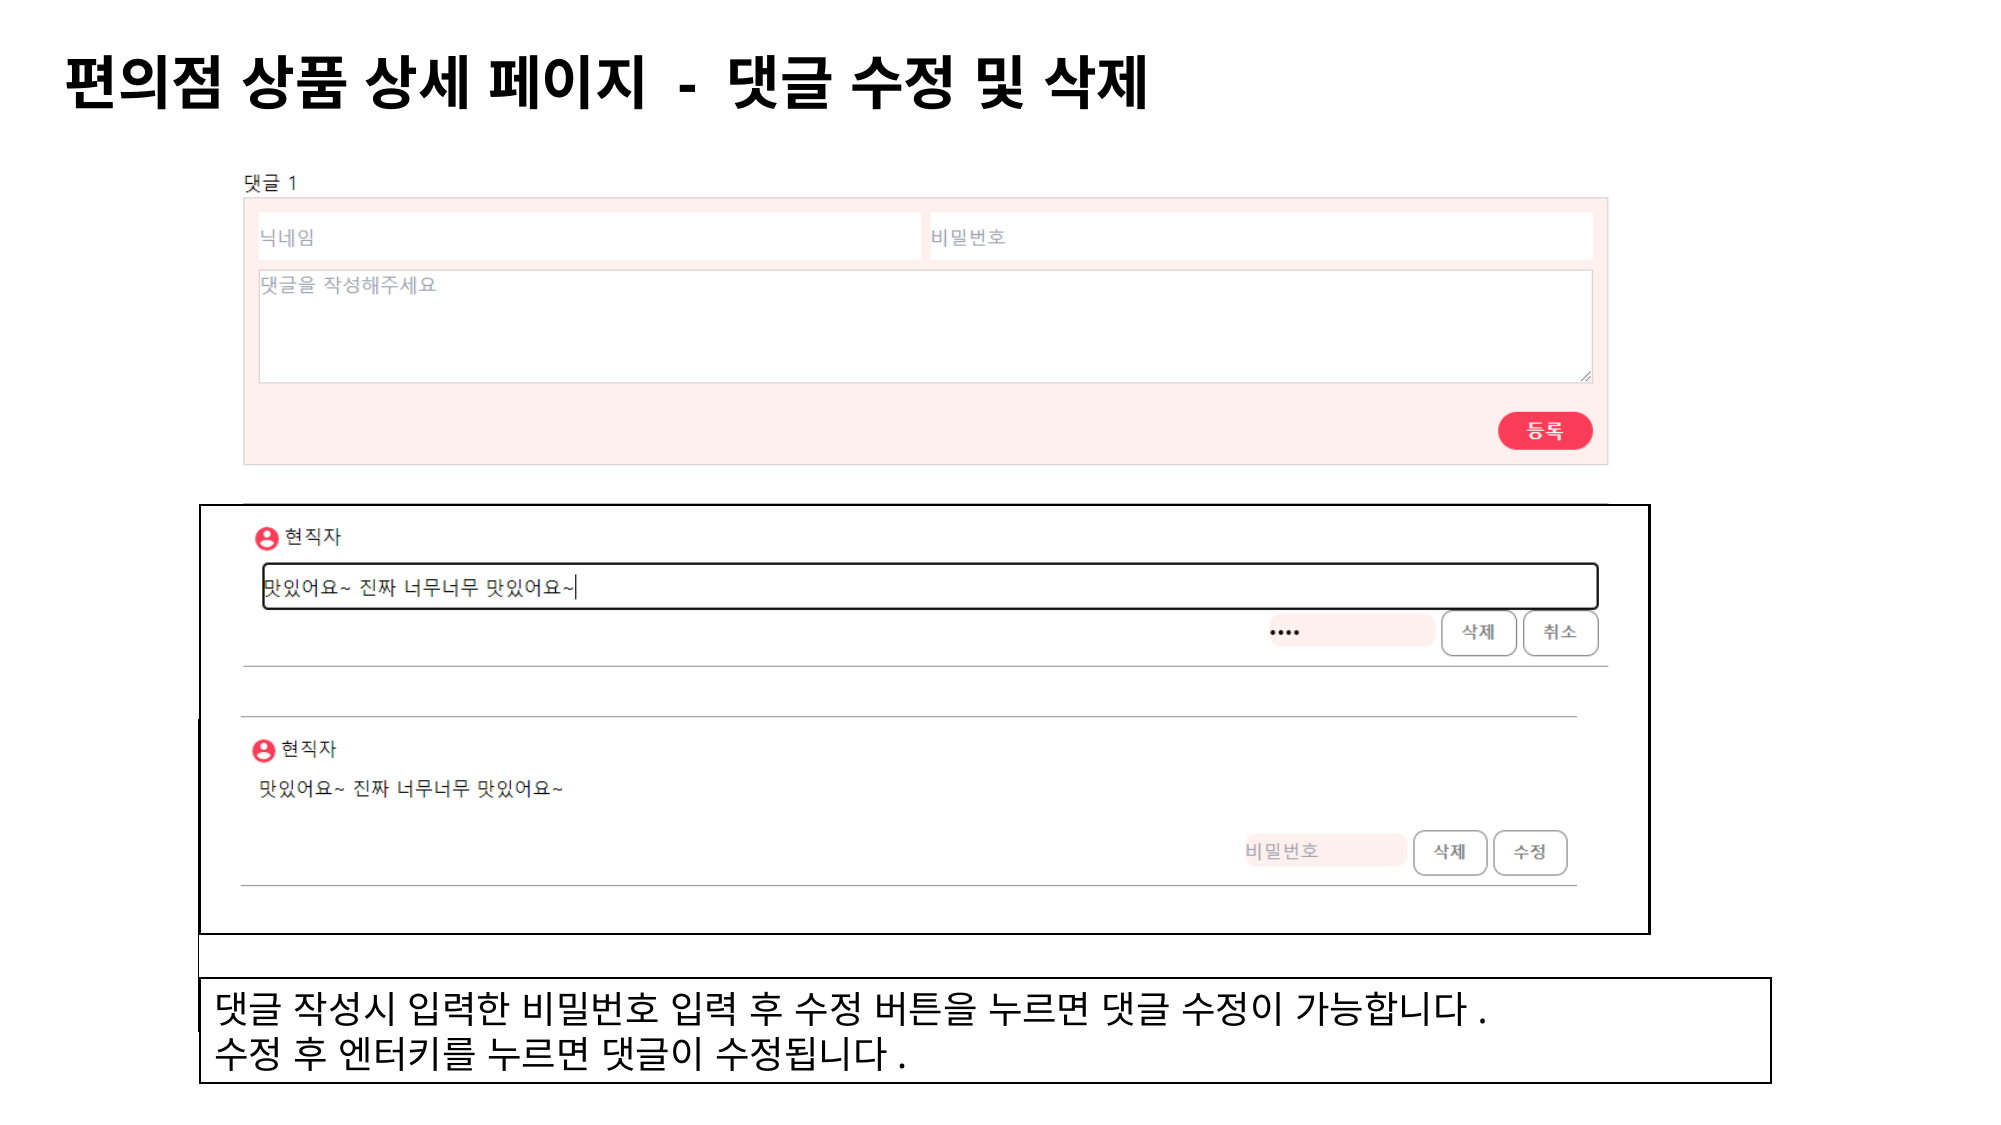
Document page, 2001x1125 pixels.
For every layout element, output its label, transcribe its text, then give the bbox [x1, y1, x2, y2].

picture [215, 164, 1631, 686]
picture [228, 701, 1613, 913]
text_box [199, 504, 1650, 934]
text_box 댓글 작성시 입력한 비밀번호 입력 후 수정 버튼을 누르면 댓글 수정이 가능합니다. 수정 후 엔터키를 누르면 댓글이 수정됩니다. [199, 978, 1772, 1084]
text_box 편의점 상품 상세 페이지 - 댓글 수정 및 삭제 [49, 38, 1525, 124]
